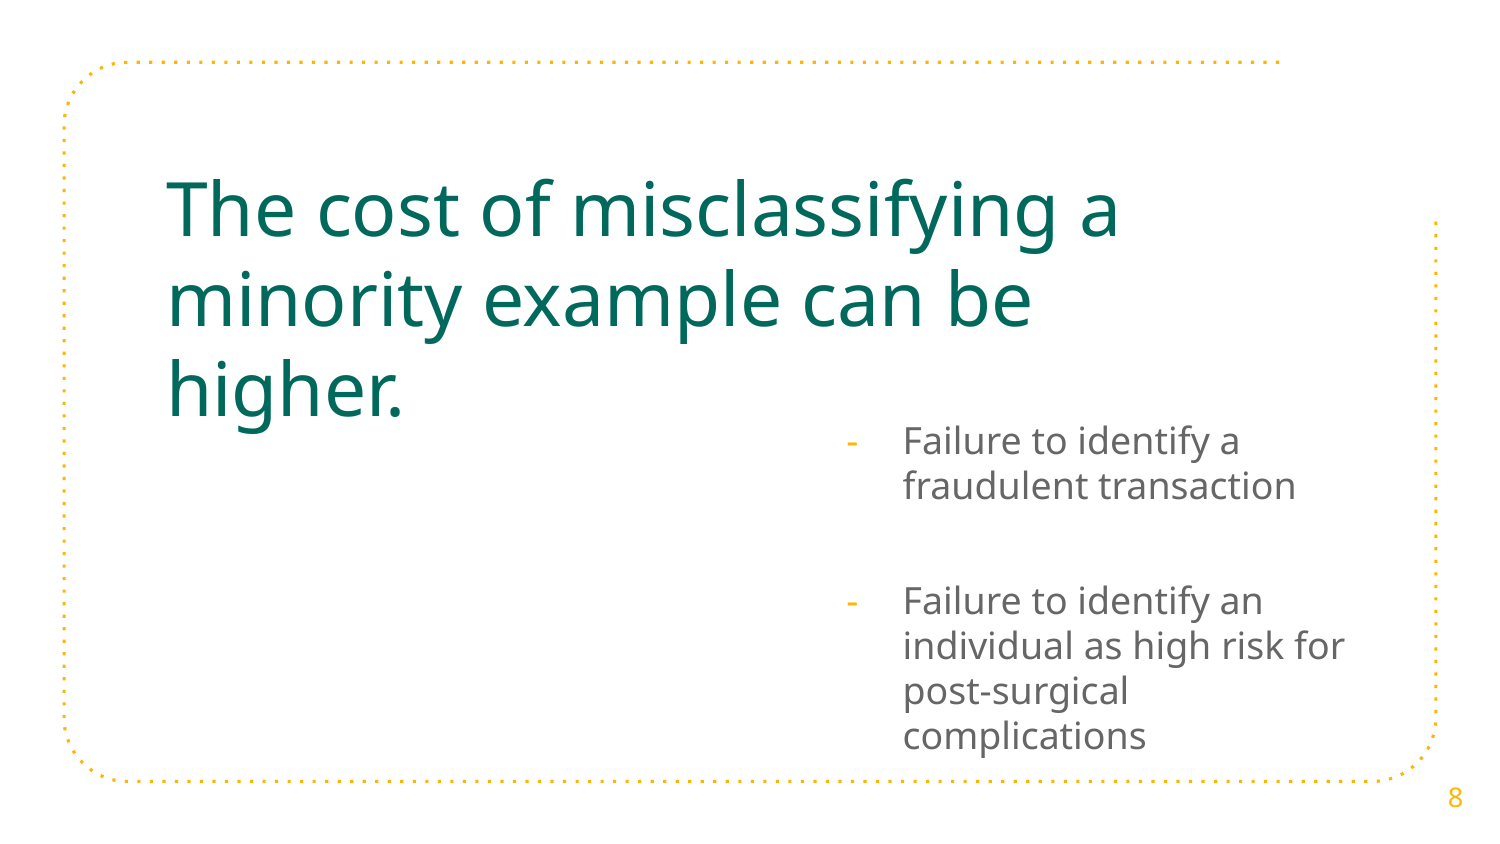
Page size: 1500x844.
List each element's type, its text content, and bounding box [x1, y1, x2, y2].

title The cost of misclassifying a minority example can be higher. [151, 146, 1278, 287]
list Failure to identify a fraudulent transaction Failure to identify an individual as high risk for post-surgical complications [812, 402, 1394, 844]
slide_number ‹#› [1411, 753, 1500, 844]
